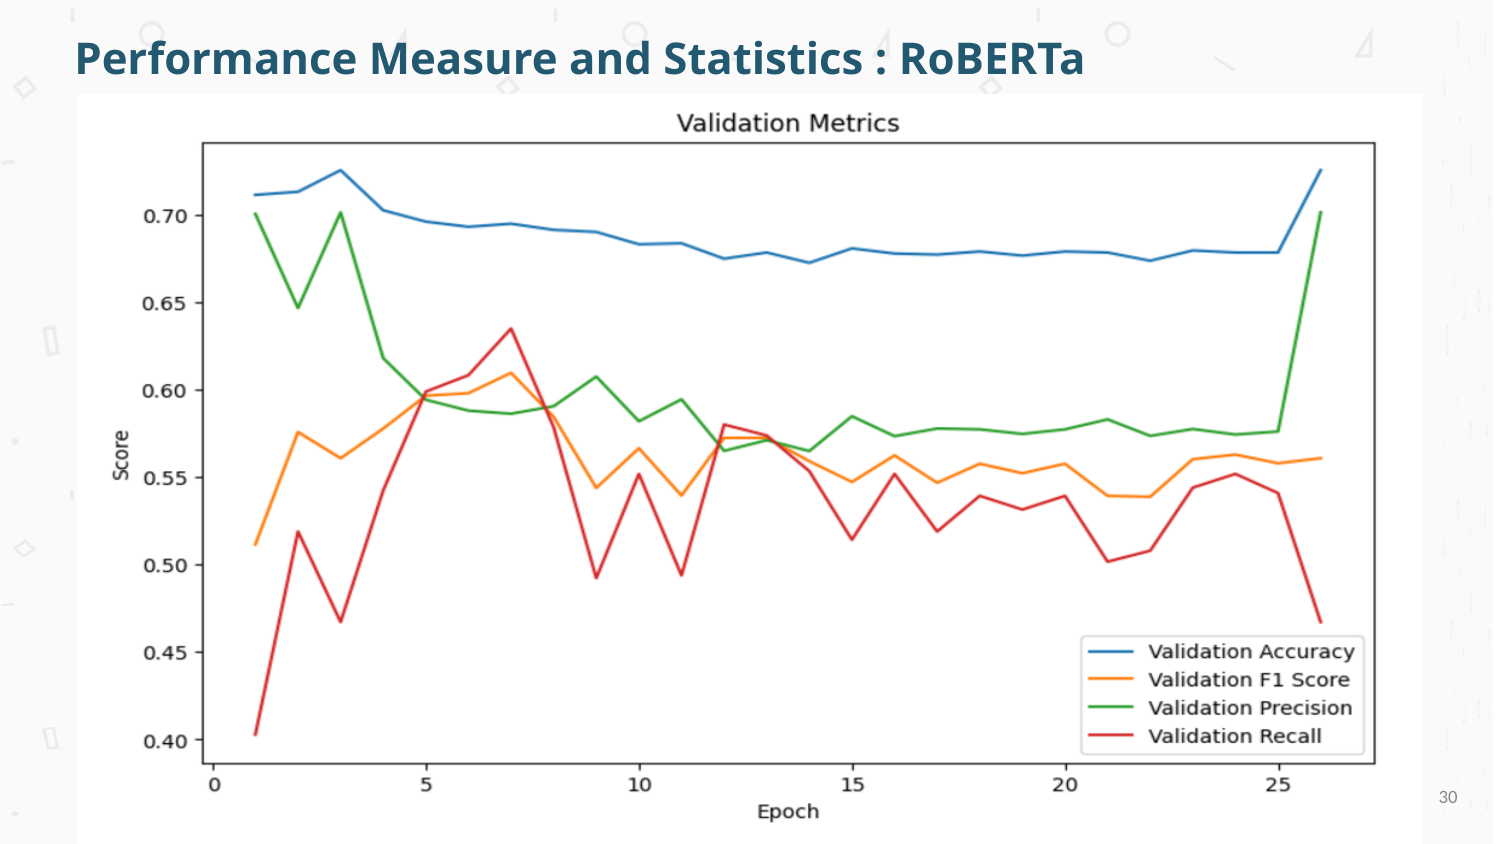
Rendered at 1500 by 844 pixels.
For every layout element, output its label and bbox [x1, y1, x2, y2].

text_box [0, 0, 1494, 844]
picture [77, 94, 1423, 844]
